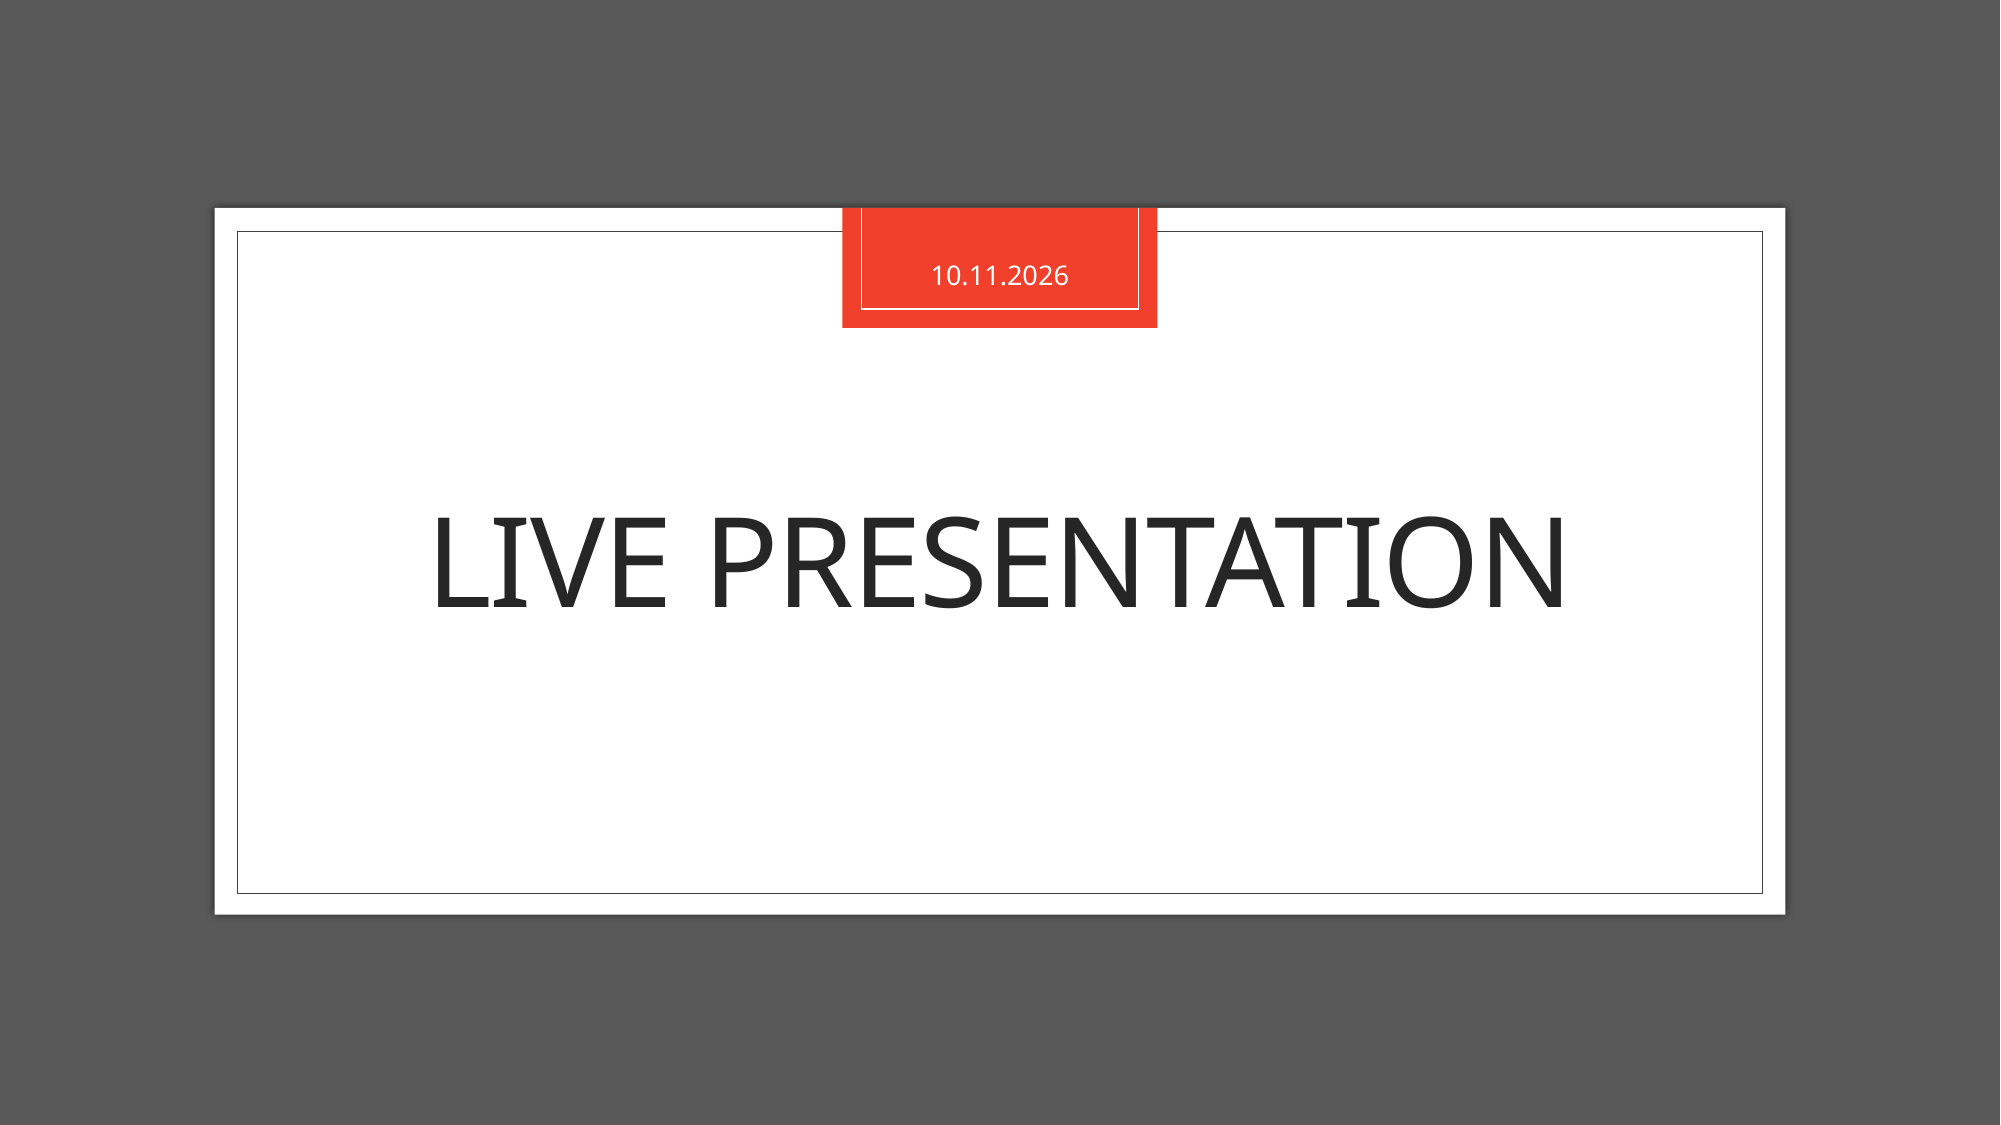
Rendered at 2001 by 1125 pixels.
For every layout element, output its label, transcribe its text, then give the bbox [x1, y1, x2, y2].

title Live presentation [267, 373, 1733, 769]
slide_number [872, 220, 1128, 303]
